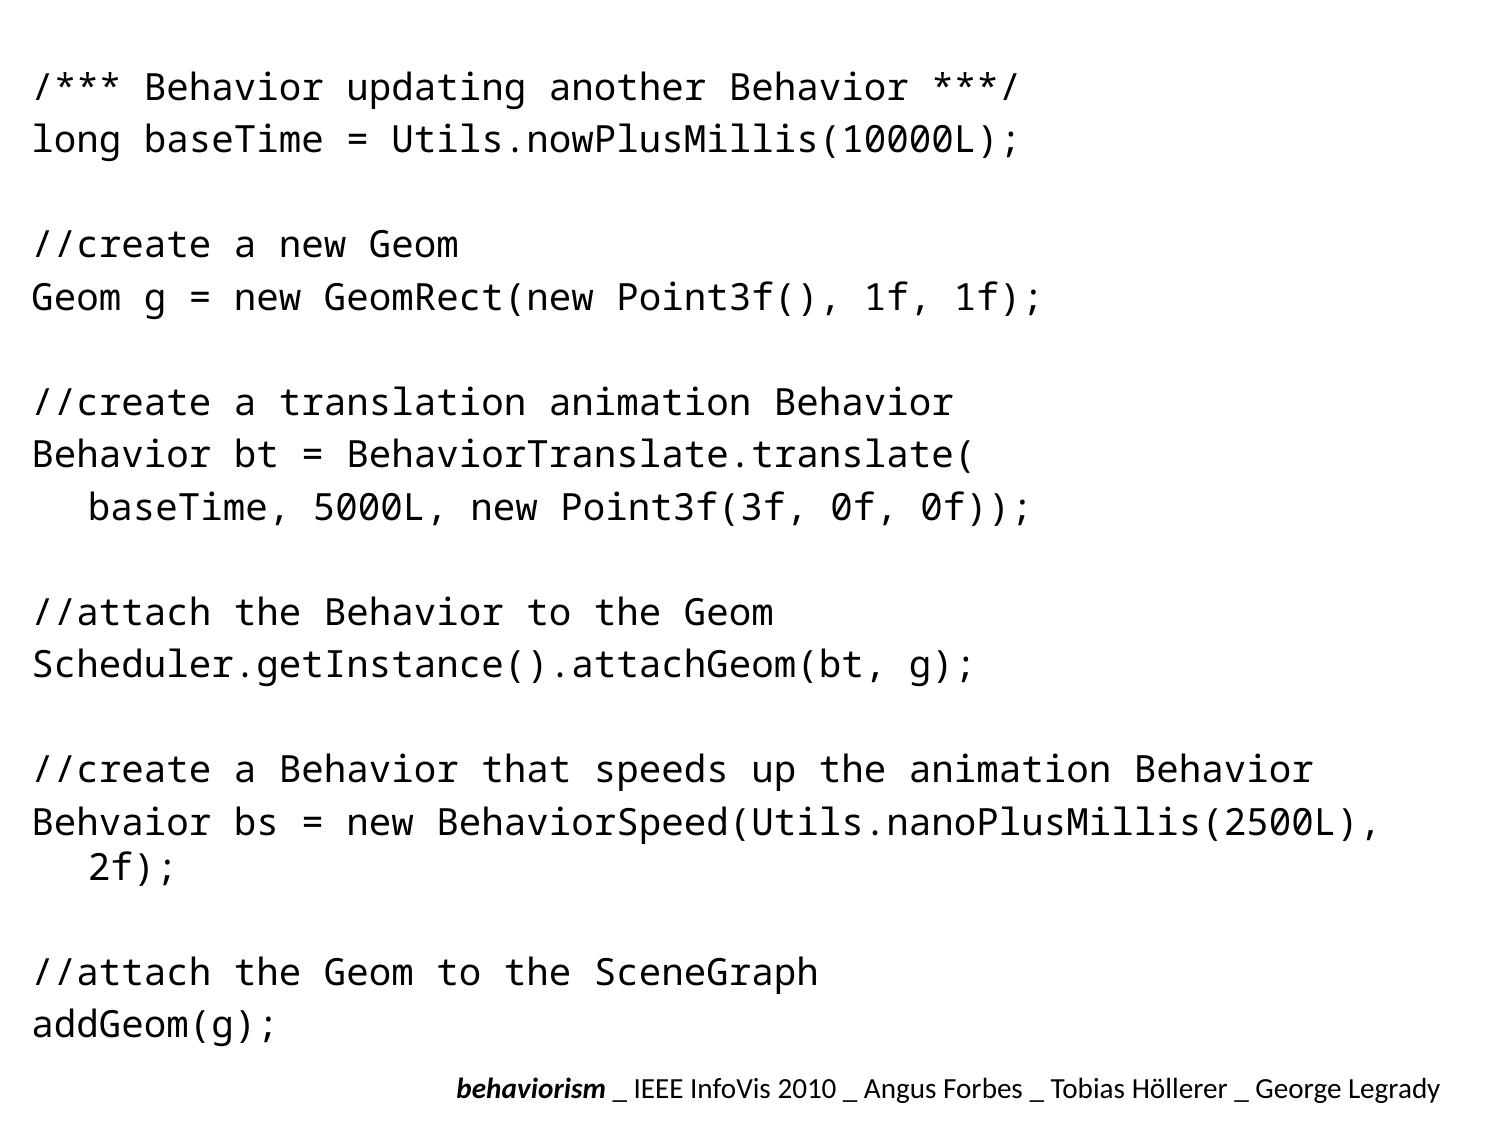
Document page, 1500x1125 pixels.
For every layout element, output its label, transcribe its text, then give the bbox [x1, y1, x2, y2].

list /*** Behavior updating another Behavior ***/ long baseTime = Utils.nowPlusMillis(10000L); //create a new Geom Geom g = new GeomRect(new Point3f(), 1f, 1f); //create a translation animation Behavior Behavior bt = BehaviorTranslate.translate( baseTime, 5000L, new Point3f(3f, 0f, 0f)); //attach the Behavior to the Geom Scheduler.getInstance().attachGeom(bt, g); //create a Behavior that speeds up the animation Behavior Behvaior bs = new BehaviorSpeed(Utils.nanoPlusMillis(2500L), 2f); //attach the Geom to the SceneGraph addGeom(g); [16, 55, 1483, 1063]
